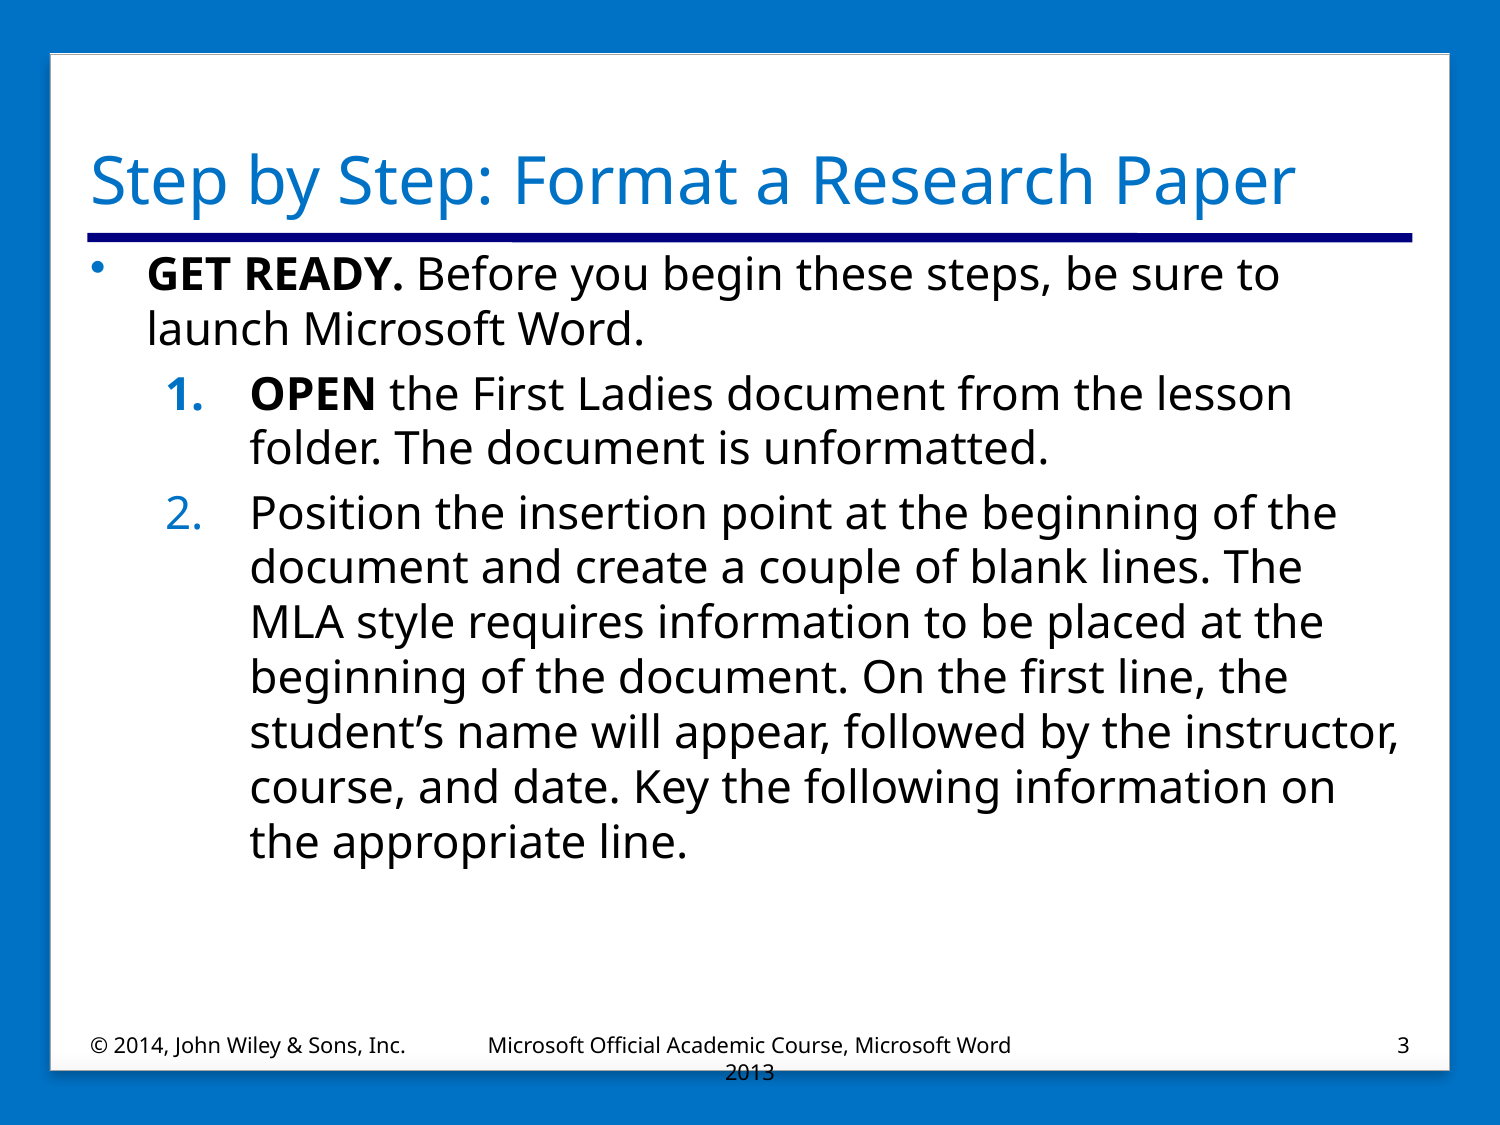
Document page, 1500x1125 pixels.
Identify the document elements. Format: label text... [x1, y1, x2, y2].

title Step by Step: Format a Research Paper [74, 74, 1426, 226]
footer Microsoft Official Academic Course, Microsoft Word 2013 [449, 1024, 1051, 1103]
slide_number 3 [1074, 1024, 1426, 1103]
list GET READY. Before you begin these steps, be sure to launch Microsoft Word. OPEN the First Ladies document from the lesson folder. The document is unformatted. Position the insertion point at the beginning of the document and create a couple of blank lines. The MLA style requires information to be placed at the beginning of the document. On the first line, the student’s name will appear, followed by the instructor, course, and date. Key the following information on the appropriate line. [75, 237, 1425, 1063]
slide_number © 2014, John Wiley & Sons, Inc. [74, 1024, 426, 1103]
